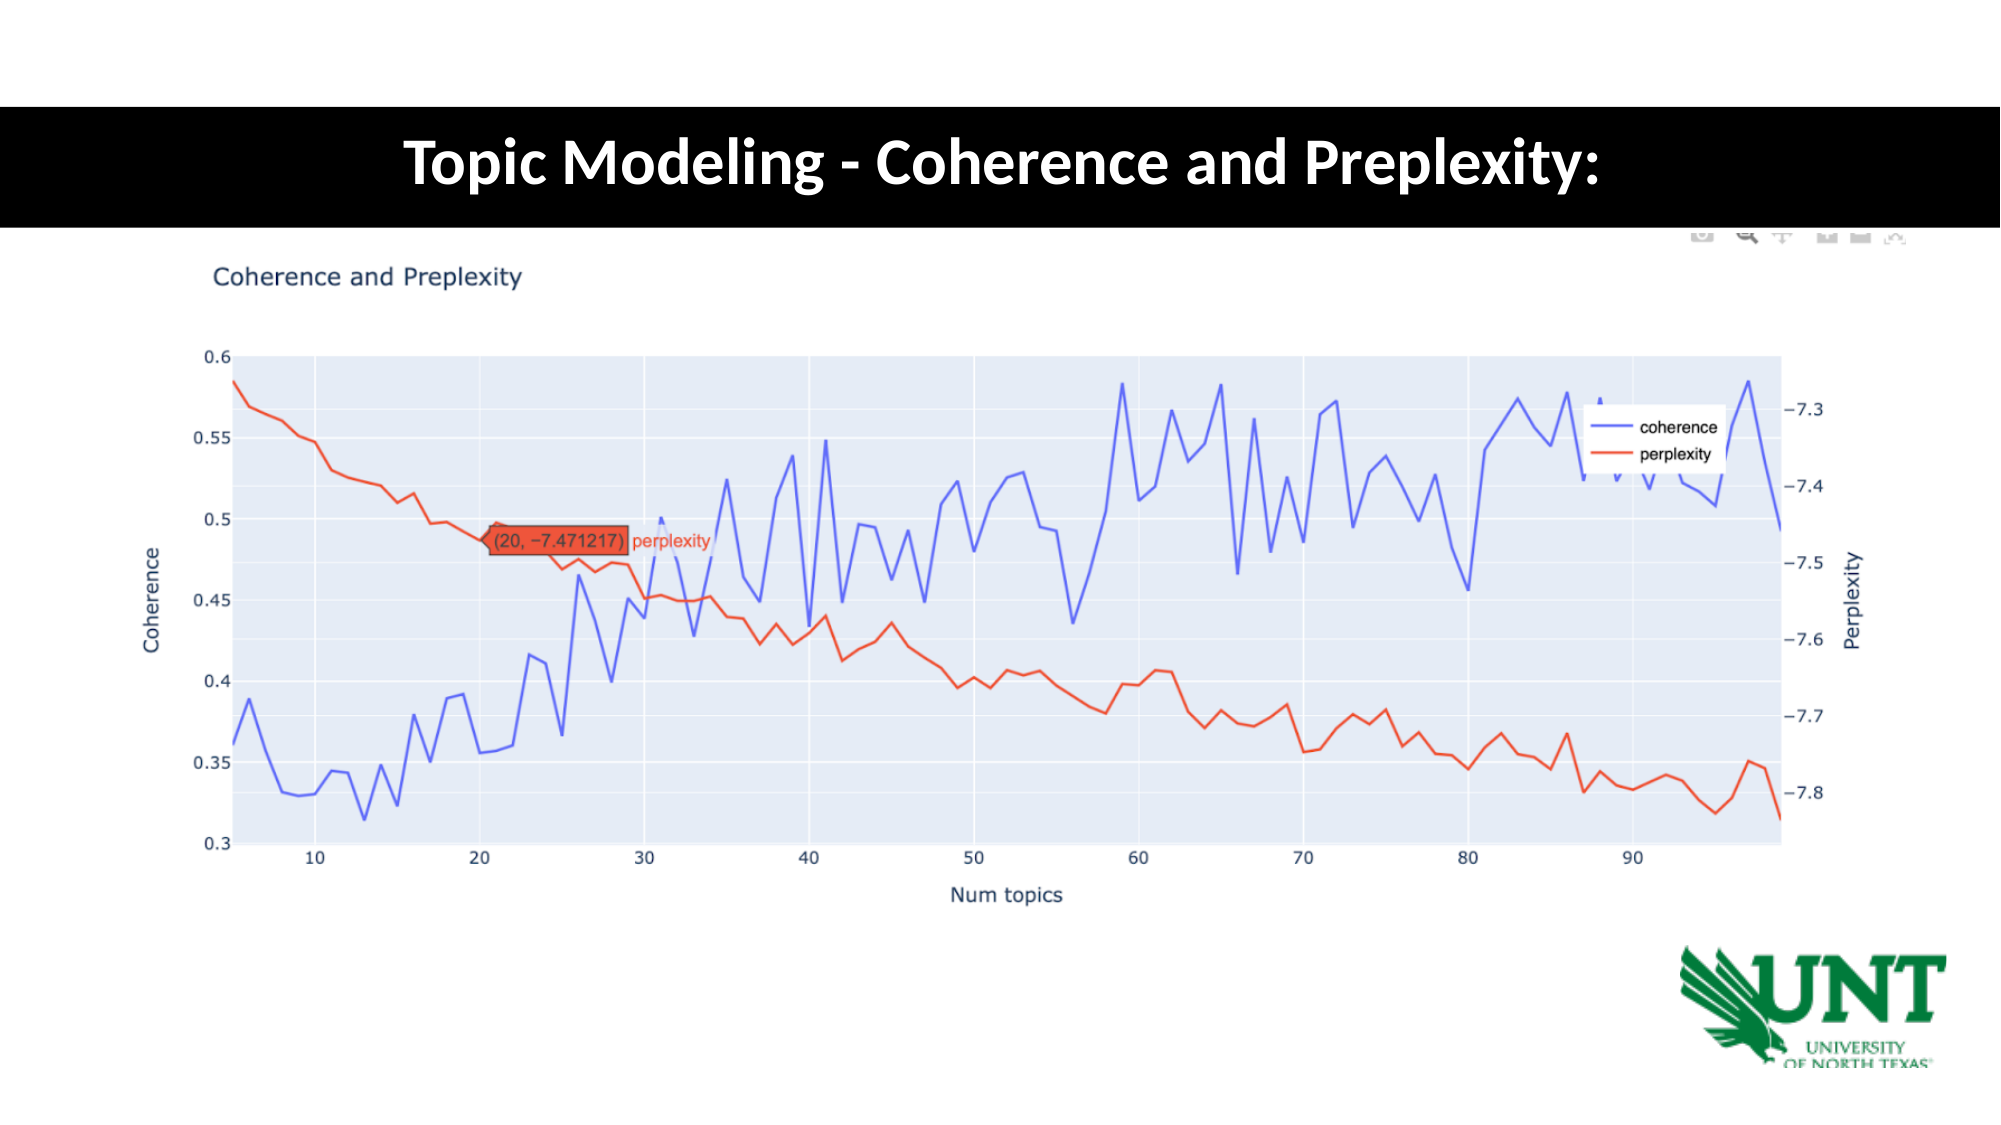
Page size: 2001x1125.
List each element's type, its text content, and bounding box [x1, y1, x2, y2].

picture [116, 233, 1906, 940]
text_box [0, 106, 2000, 229]
text_box Topic Modeling - Coherence and Preplexity: [91, 105, 1931, 228]
